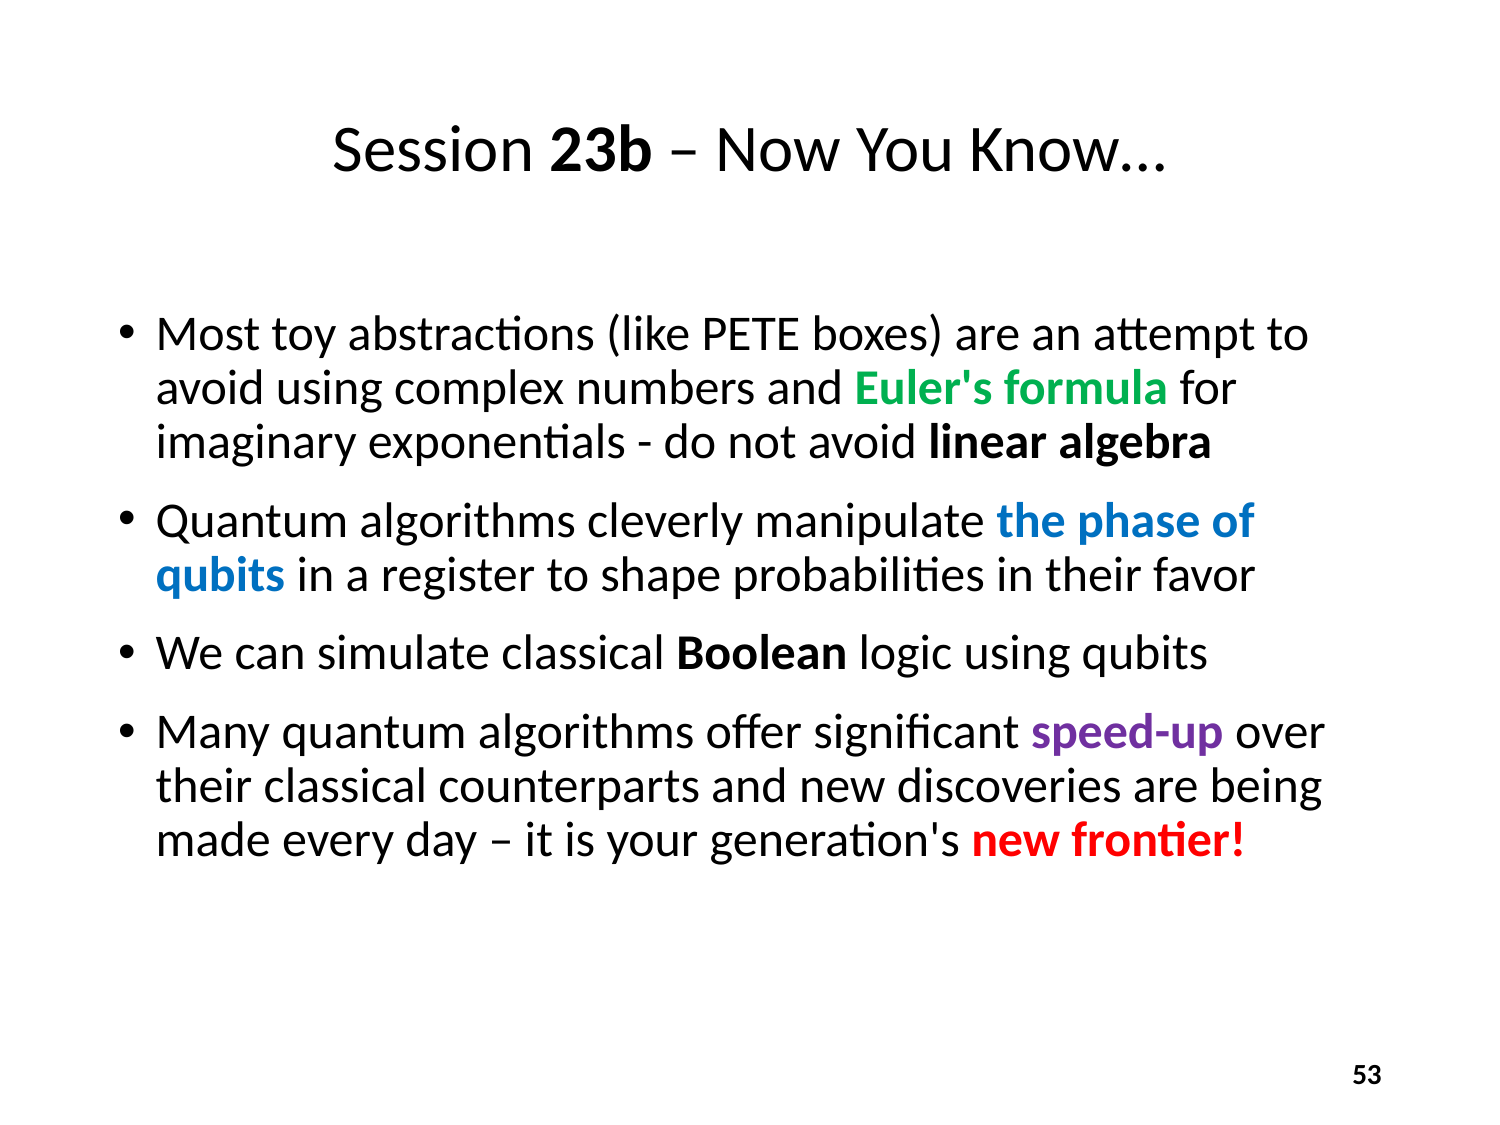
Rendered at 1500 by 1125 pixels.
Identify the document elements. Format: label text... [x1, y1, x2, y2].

slide_number 53 [1059, 1042, 1397, 1103]
title Session 23b – Now You Know… [103, 59, 1397, 241]
list Most toy abstractions (like PETE boxes) are an attempt to avoid using complex numbers and Euler's formula for imaginary exponentials - do not avoid linear algebra Quantum algorithms cleverly manipulate the phase of qubits in a register to shape probabilities in their favor We can simulate classical Boolean logic using qubits Many quantum algorithms offer significant speed-up over their classical counterparts and new discoveries are being made every day – it is your generation's new frontier! [103, 299, 1397, 1054]
